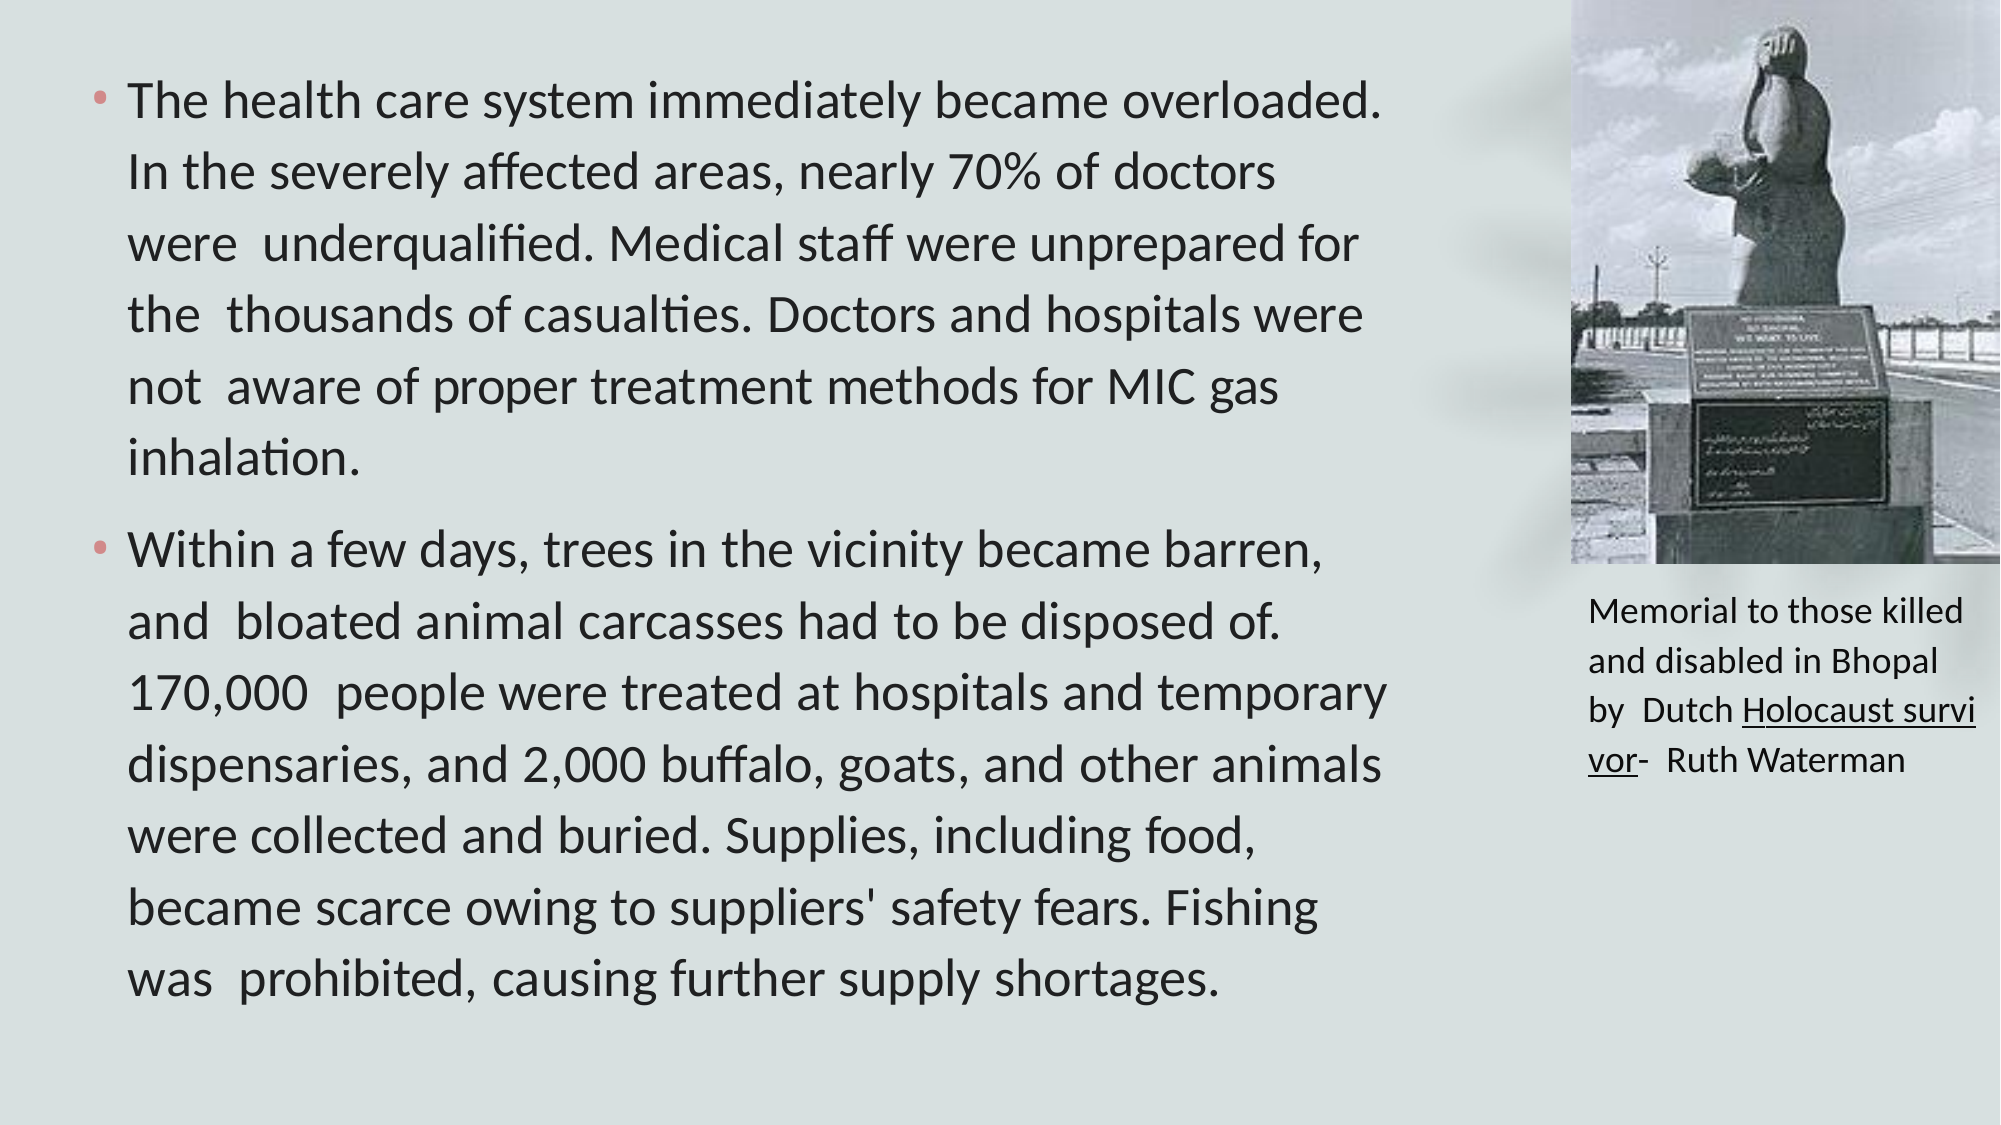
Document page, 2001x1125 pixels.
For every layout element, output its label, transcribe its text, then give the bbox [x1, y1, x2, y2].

text_box The health care system immediately became overloaded. In the severely affected areas, nearly 70% of doctors were underqualified. Medical staff were unprepared for the thousands of casualties. Doctors and hospitals were not aware of proper treatment methods for MIC gas inhalation. Within a few days, trees in the vicinity became barren, and bloated animal carcasses had to be disposed of. 170,000 people were treated at hospitals and temporary dispensaries, and 2,000 buffalo, goats, and other animals were collected and buried. Supplies, including food, became scarce owing to suppliers' safety fears. Fishing was prohibited, causing further supply shortages. [88, 55, 1419, 1008]
picture [1400, 0, 2000, 750]
text_box Memorial to those killed and disabled in Bhopal by Dutch Holocaust survivor- Ruth Waterman [1586, 581, 1985, 780]
